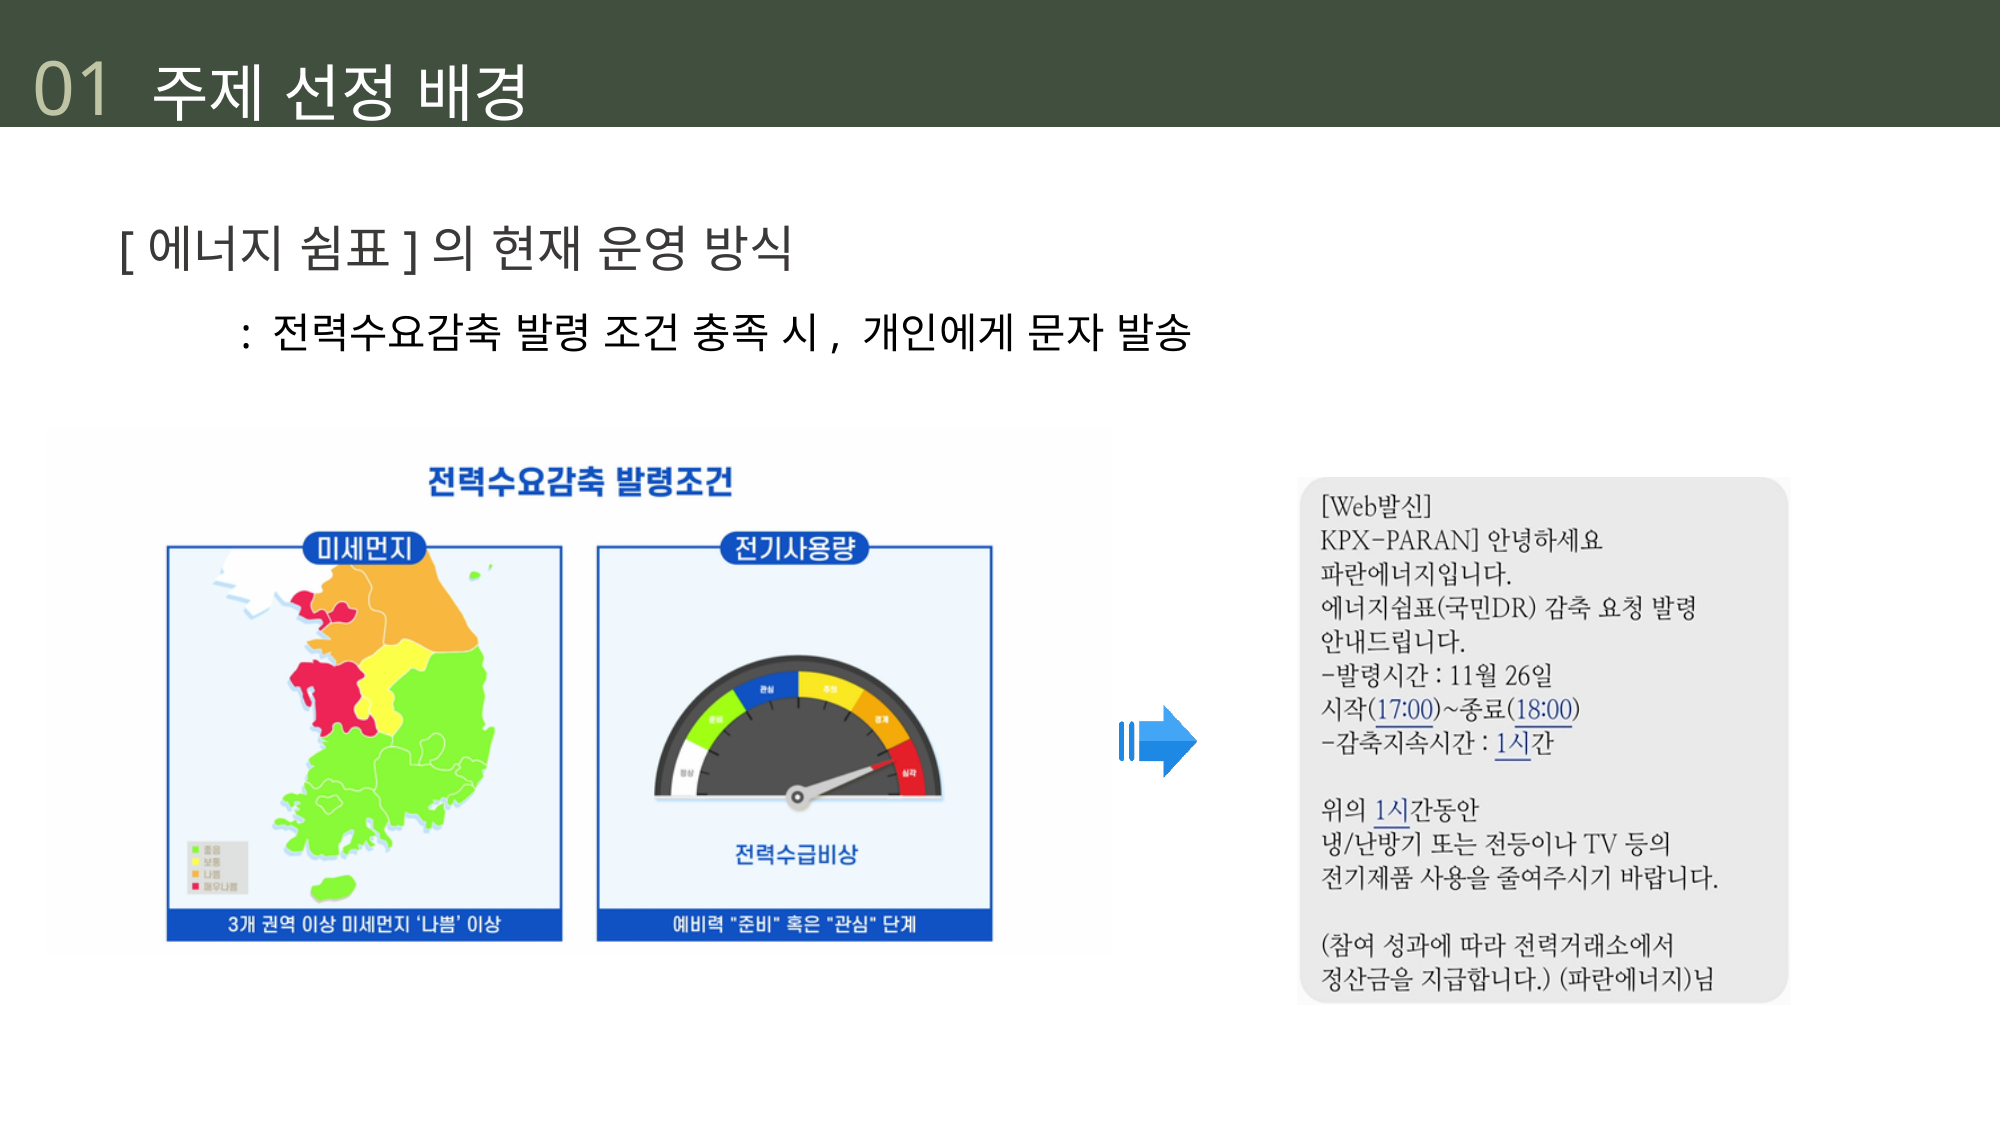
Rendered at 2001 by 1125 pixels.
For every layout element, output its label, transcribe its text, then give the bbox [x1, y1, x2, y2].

text_box [에너지 쉼표]의 현재 운영 방식 [104, 210, 811, 286]
text_box : 전력수요감축 발령 조건 충족 시, 개인에게 문자 발송 [225, 299, 1209, 365]
picture [1119, 689, 1197, 793]
text_box 01 [17, 32, 134, 138]
picture [46, 428, 1111, 955]
picture [1297, 477, 1791, 1005]
text_box 주제 선정 배경 [134, 42, 657, 138]
text_box [0, 0, 2000, 128]
